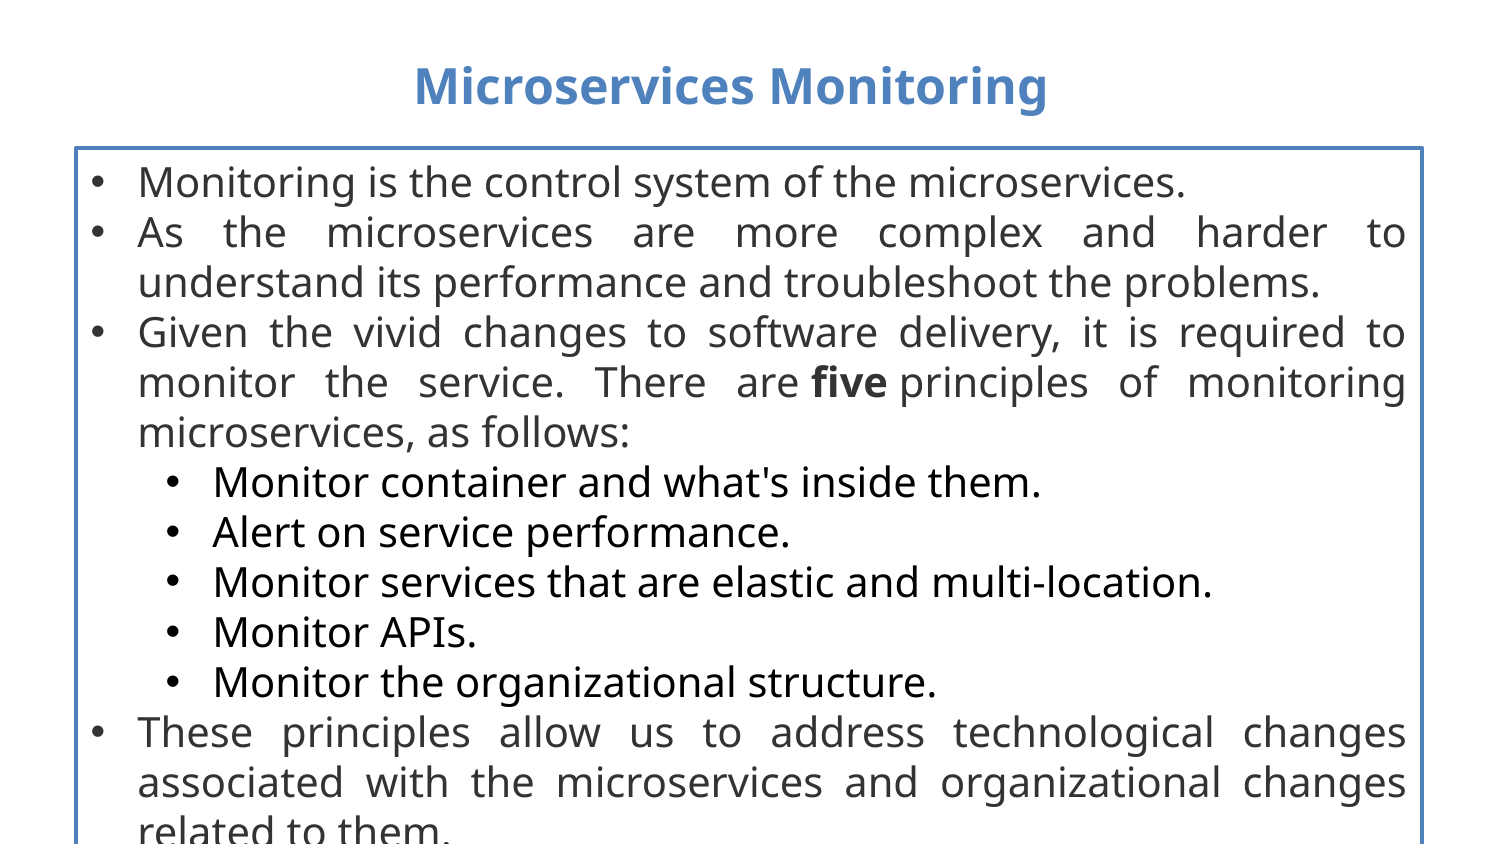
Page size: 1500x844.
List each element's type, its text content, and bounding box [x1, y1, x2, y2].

text_box Monitoring is the control system of the microservices. As the microservices are more complex and harder to understand its performance and troubleshoot the problems. Given the vivid changes to software delivery, it is required to monitor the service. There are five principles of monitoring microservices, as follows: Monitor container and what's inside them. Alert on service performance. Monitor services that are elastic and multi-location. Monitor APIs. Monitor the organizational structure. These principles allow us to address technological changes associated with the microservices and organizational changes related to them. [74, 146, 1424, 844]
text_box Microservices Monitoring [394, 46, 1069, 122]
